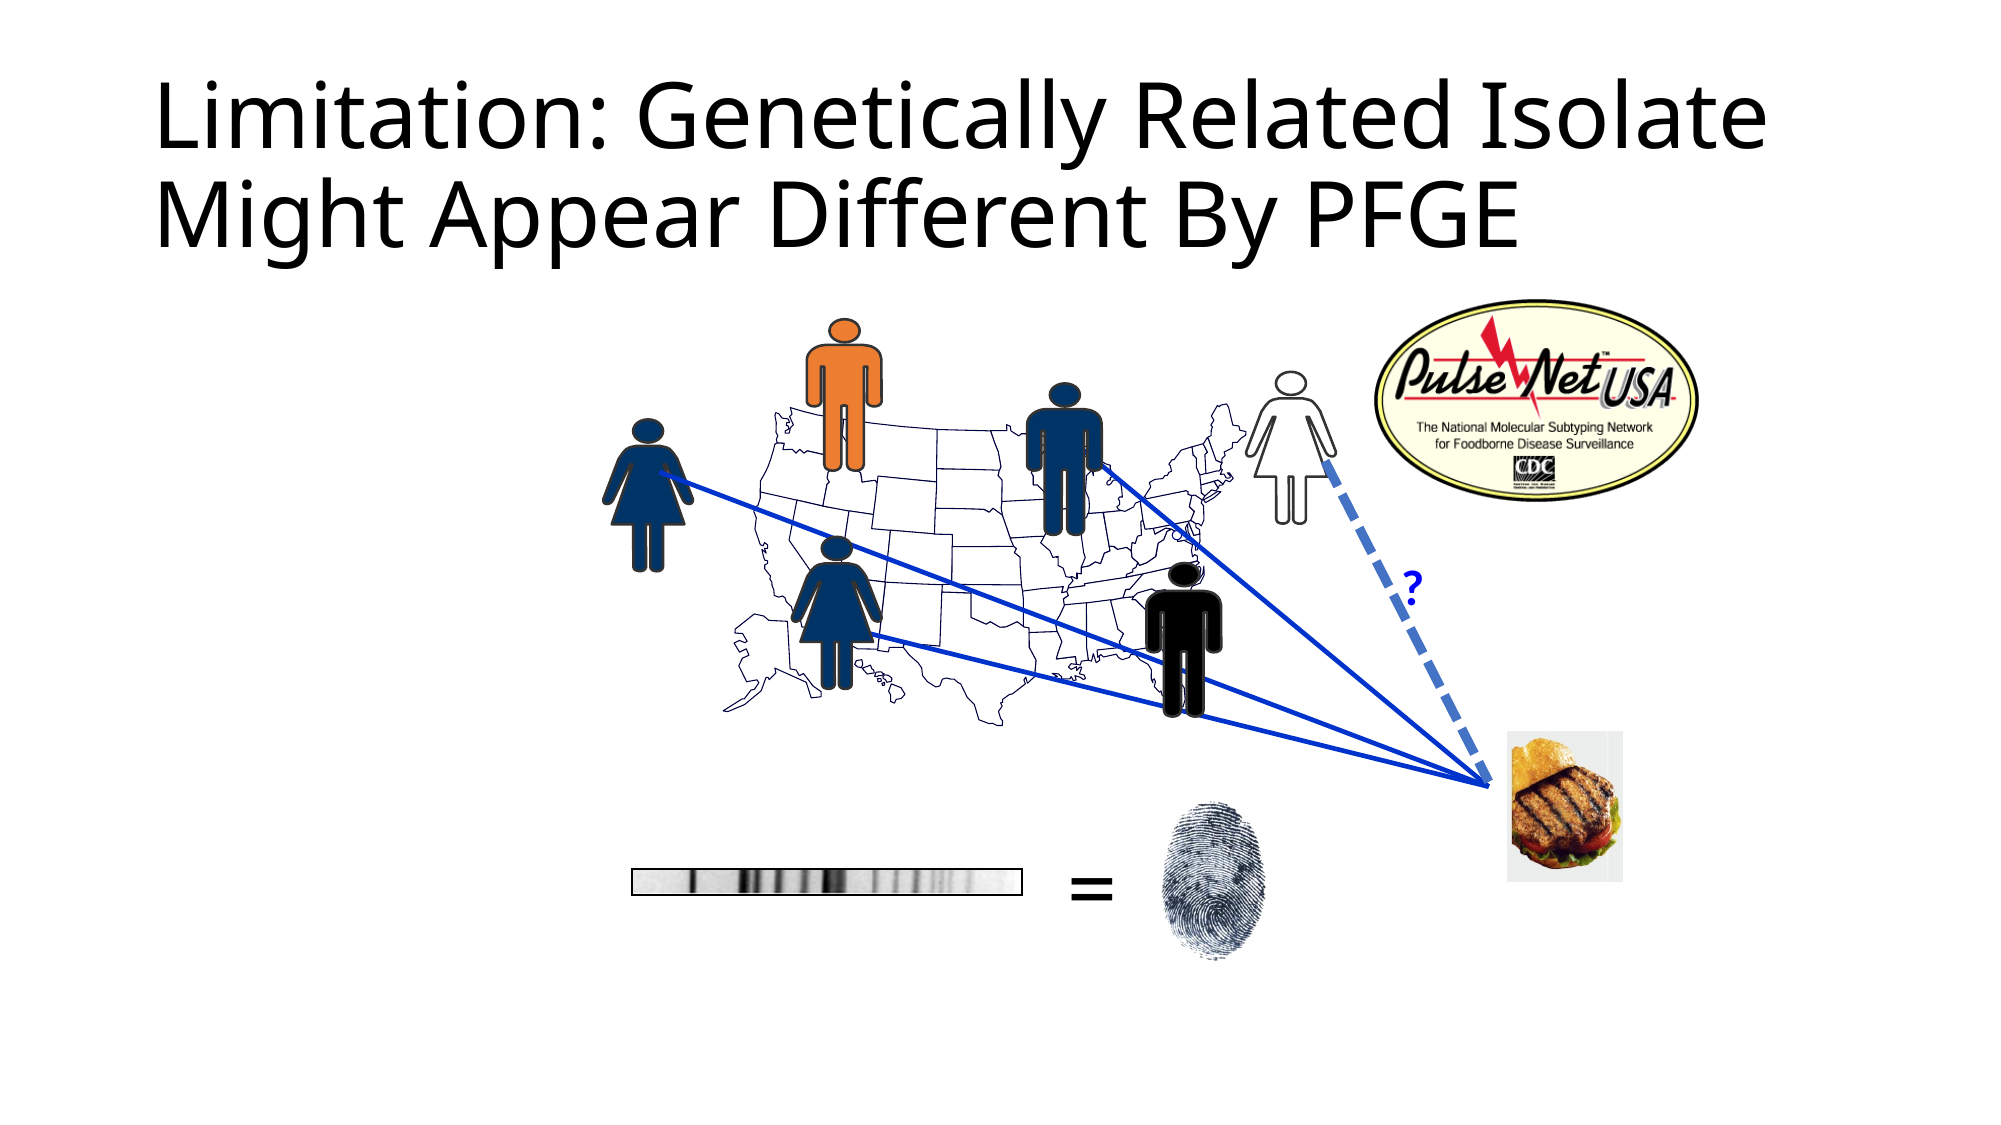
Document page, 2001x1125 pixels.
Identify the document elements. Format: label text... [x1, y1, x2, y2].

picture [632, 869, 1022, 895]
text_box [1027, 383, 1102, 535]
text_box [1324, 461, 1489, 782]
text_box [603, 419, 693, 572]
text_box = [1052, 813, 1113, 949]
text_box [829, 319, 860, 343]
picture [1151, 795, 1275, 969]
text_box [1275, 371, 1306, 395]
text_box [806, 344, 882, 403]
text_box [791, 536, 882, 689]
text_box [720, 403, 1027, 442]
title Limitation: Genetically Related Isolate Might Appear Different By PFGE [137, 59, 1863, 278]
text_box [659, 442, 1489, 787]
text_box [1102, 403, 1246, 442]
text_box [1249, 398, 1333, 442]
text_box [1374, 299, 1699, 502]
picture [1507, 731, 1623, 882]
